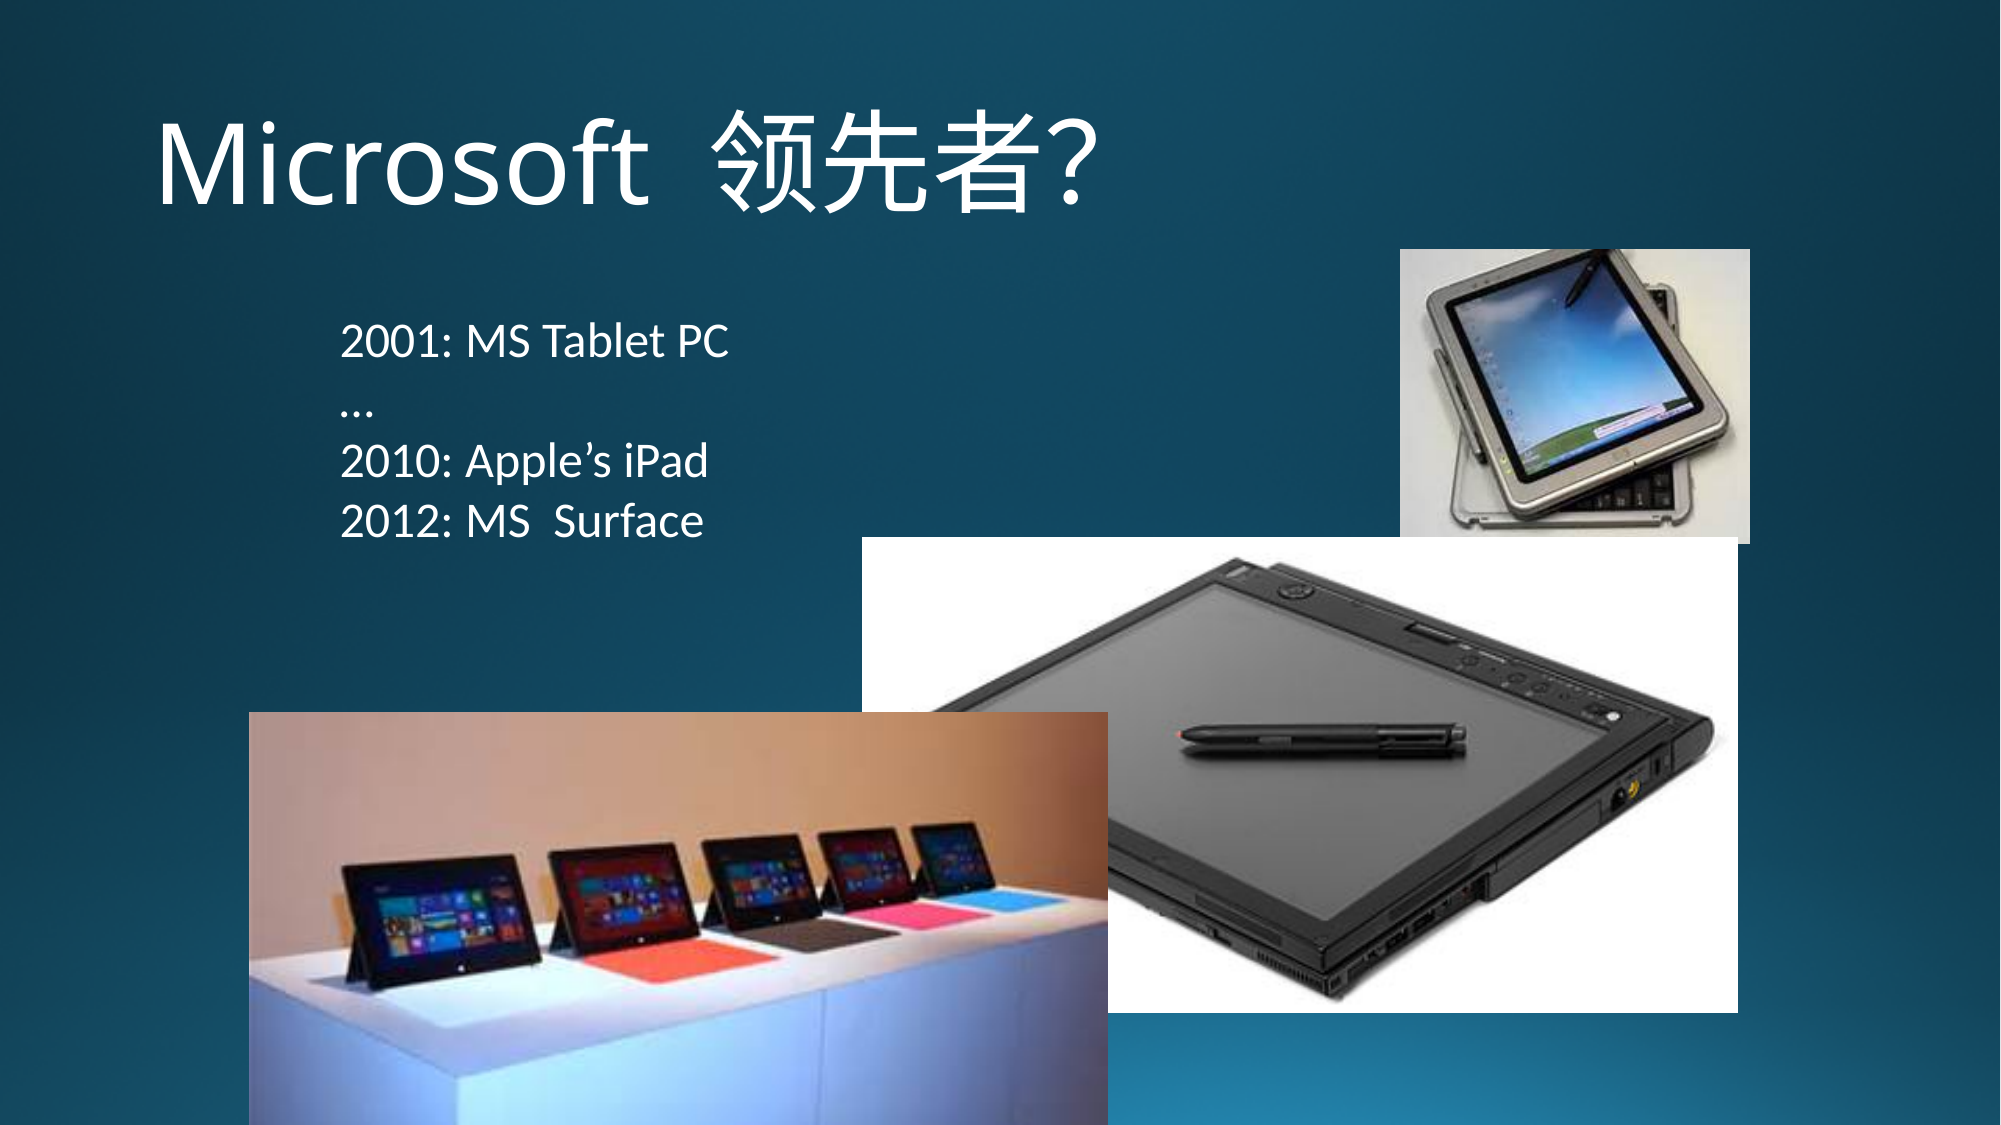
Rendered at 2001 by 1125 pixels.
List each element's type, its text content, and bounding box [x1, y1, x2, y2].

picture [0, 0, 2001, 1125]
text_box 2001: MS Tablet PC … 2010: Apple’s iPad 2012: MS Surface [324, 299, 1138, 555]
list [1399, 249, 1751, 544]
title Microsoft 领先者？ [137, 59, 1863, 278]
